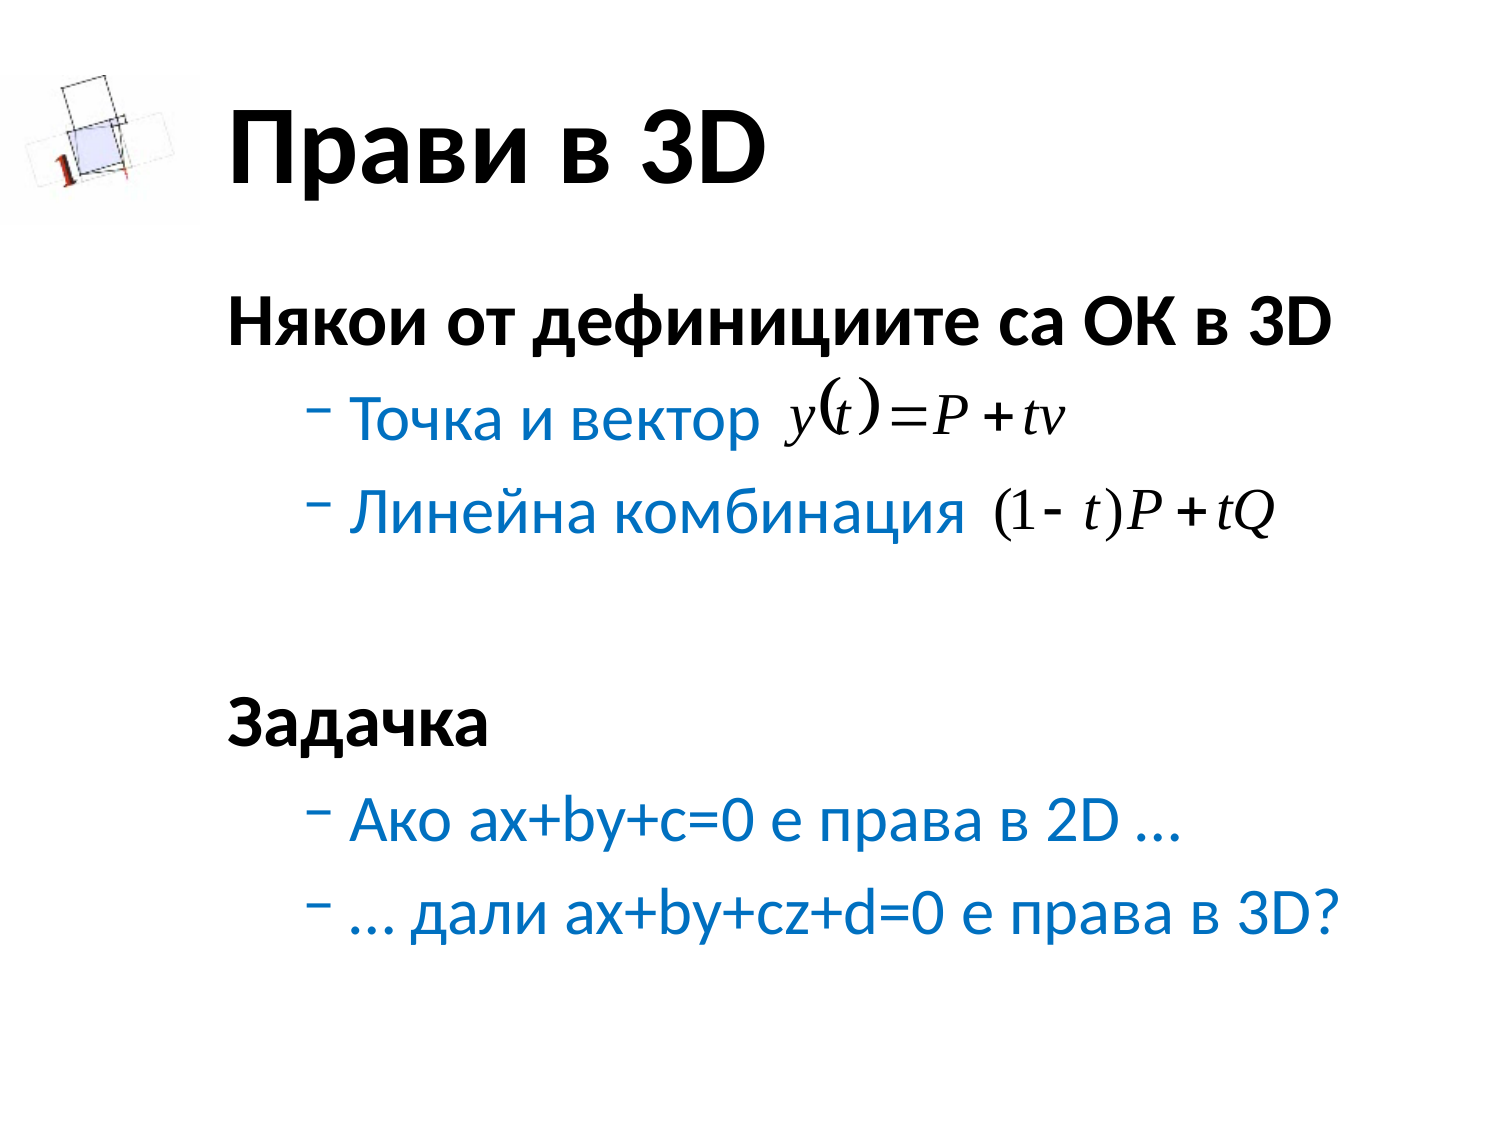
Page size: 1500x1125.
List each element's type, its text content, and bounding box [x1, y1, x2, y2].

list Някои от дефинициите са ОК в 3D Точка и вектор Линейна комбинация Задачка Ако ax+by+c=0 е права в 2D … … дали ax+by+cz+d=0 е права в 3D? [212, 262, 1500, 1100]
title Прави в 3D [212, 45, 1500, 233]
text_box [774, 374, 1082, 460]
picture [0, 75, 200, 225]
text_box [985, 474, 1288, 555]
